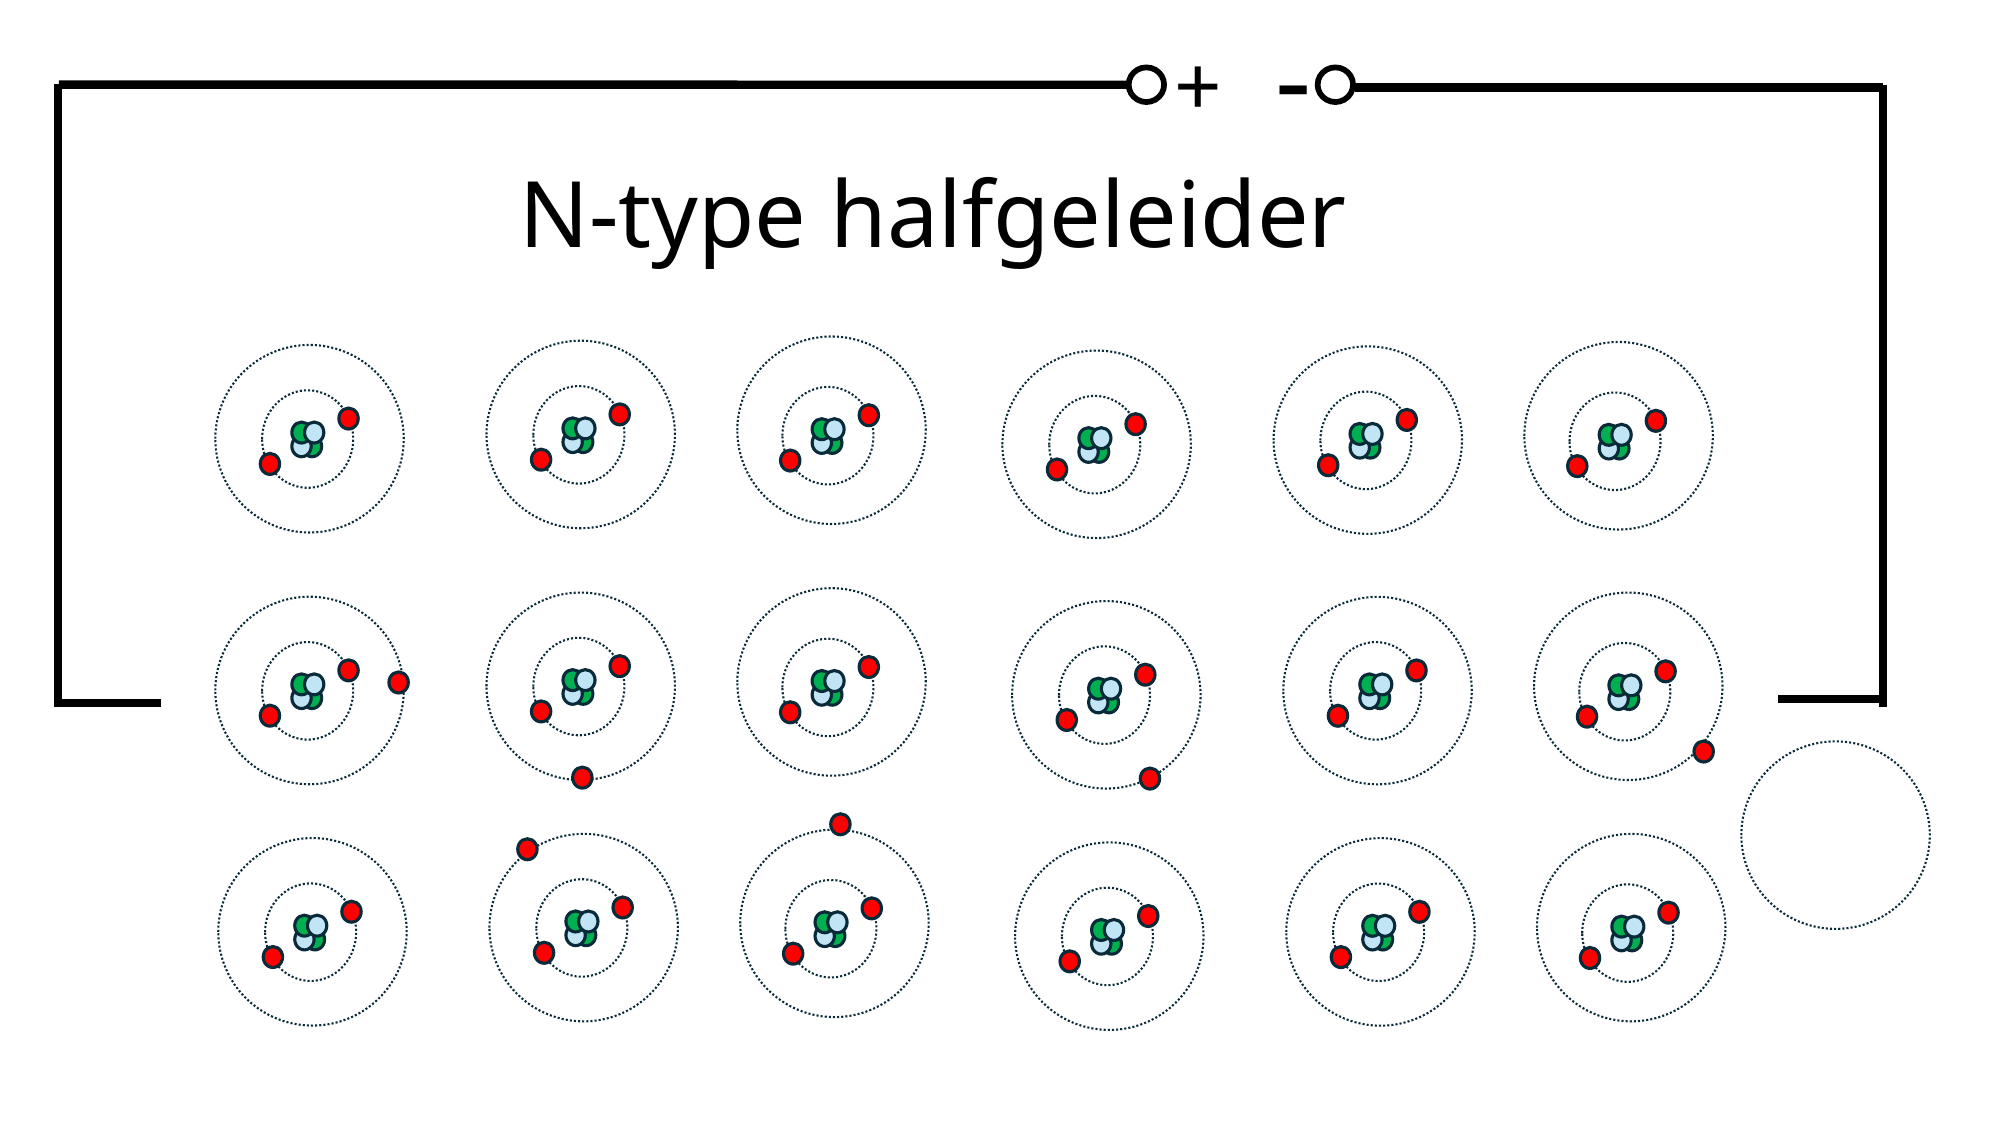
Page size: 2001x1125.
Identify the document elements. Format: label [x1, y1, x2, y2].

text_box [1535, 832, 1728, 1023]
text_box [1739, 739, 1932, 931]
text_box [216, 836, 409, 1028]
text_box [738, 812, 931, 1019]
text_box [487, 832, 680, 1023]
text_box [53, 0, 1886, 791]
text_box [1013, 840, 1206, 1032]
text_box [1284, 836, 1477, 1028]
